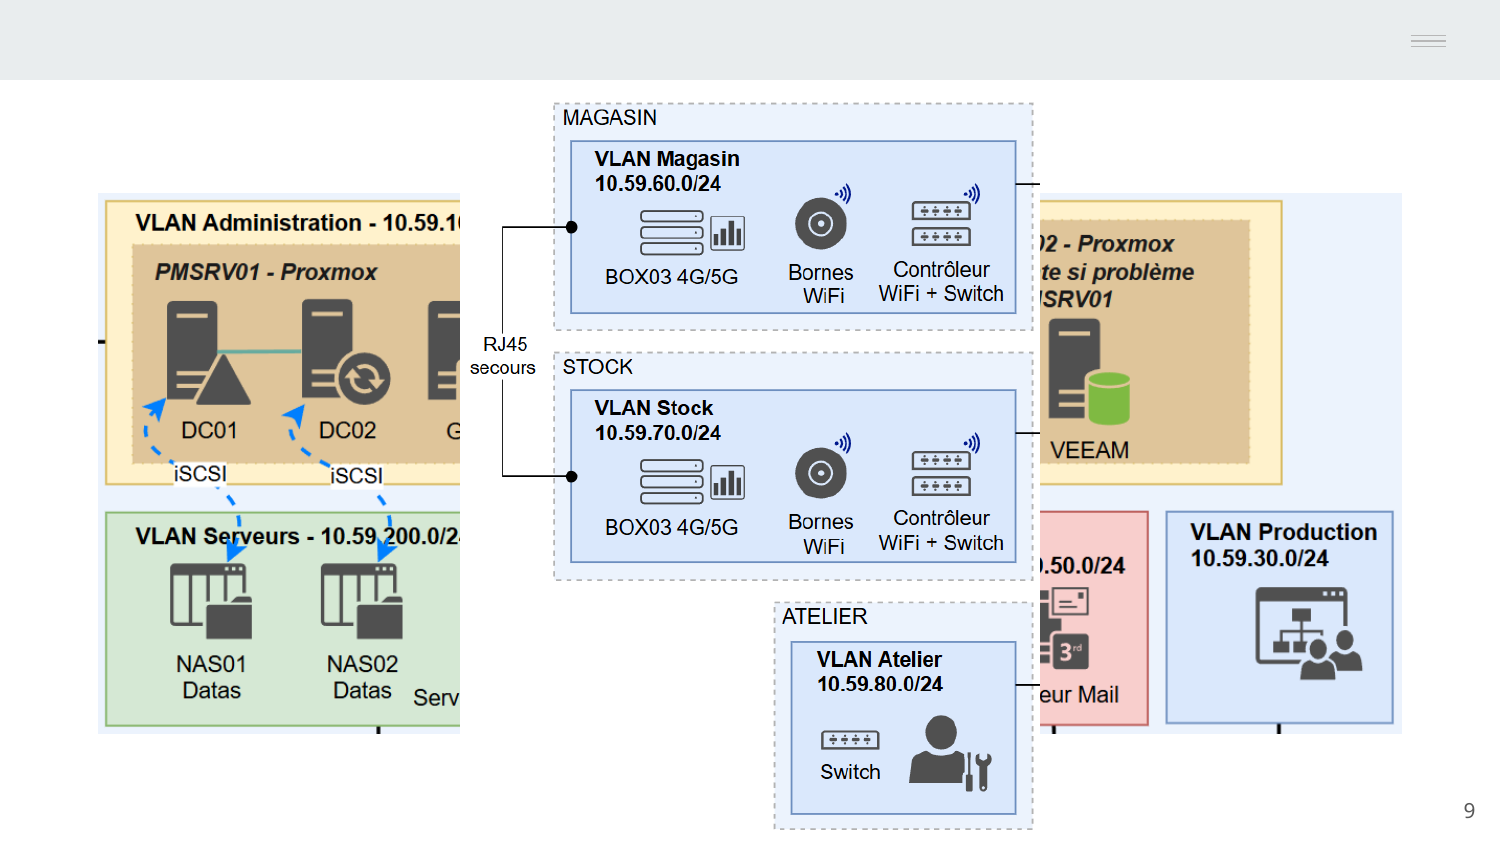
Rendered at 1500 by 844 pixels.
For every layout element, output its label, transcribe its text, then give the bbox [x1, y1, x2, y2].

slide_number ‹#› [1400, 779, 1491, 844]
picture [98, 87, 1402, 840]
